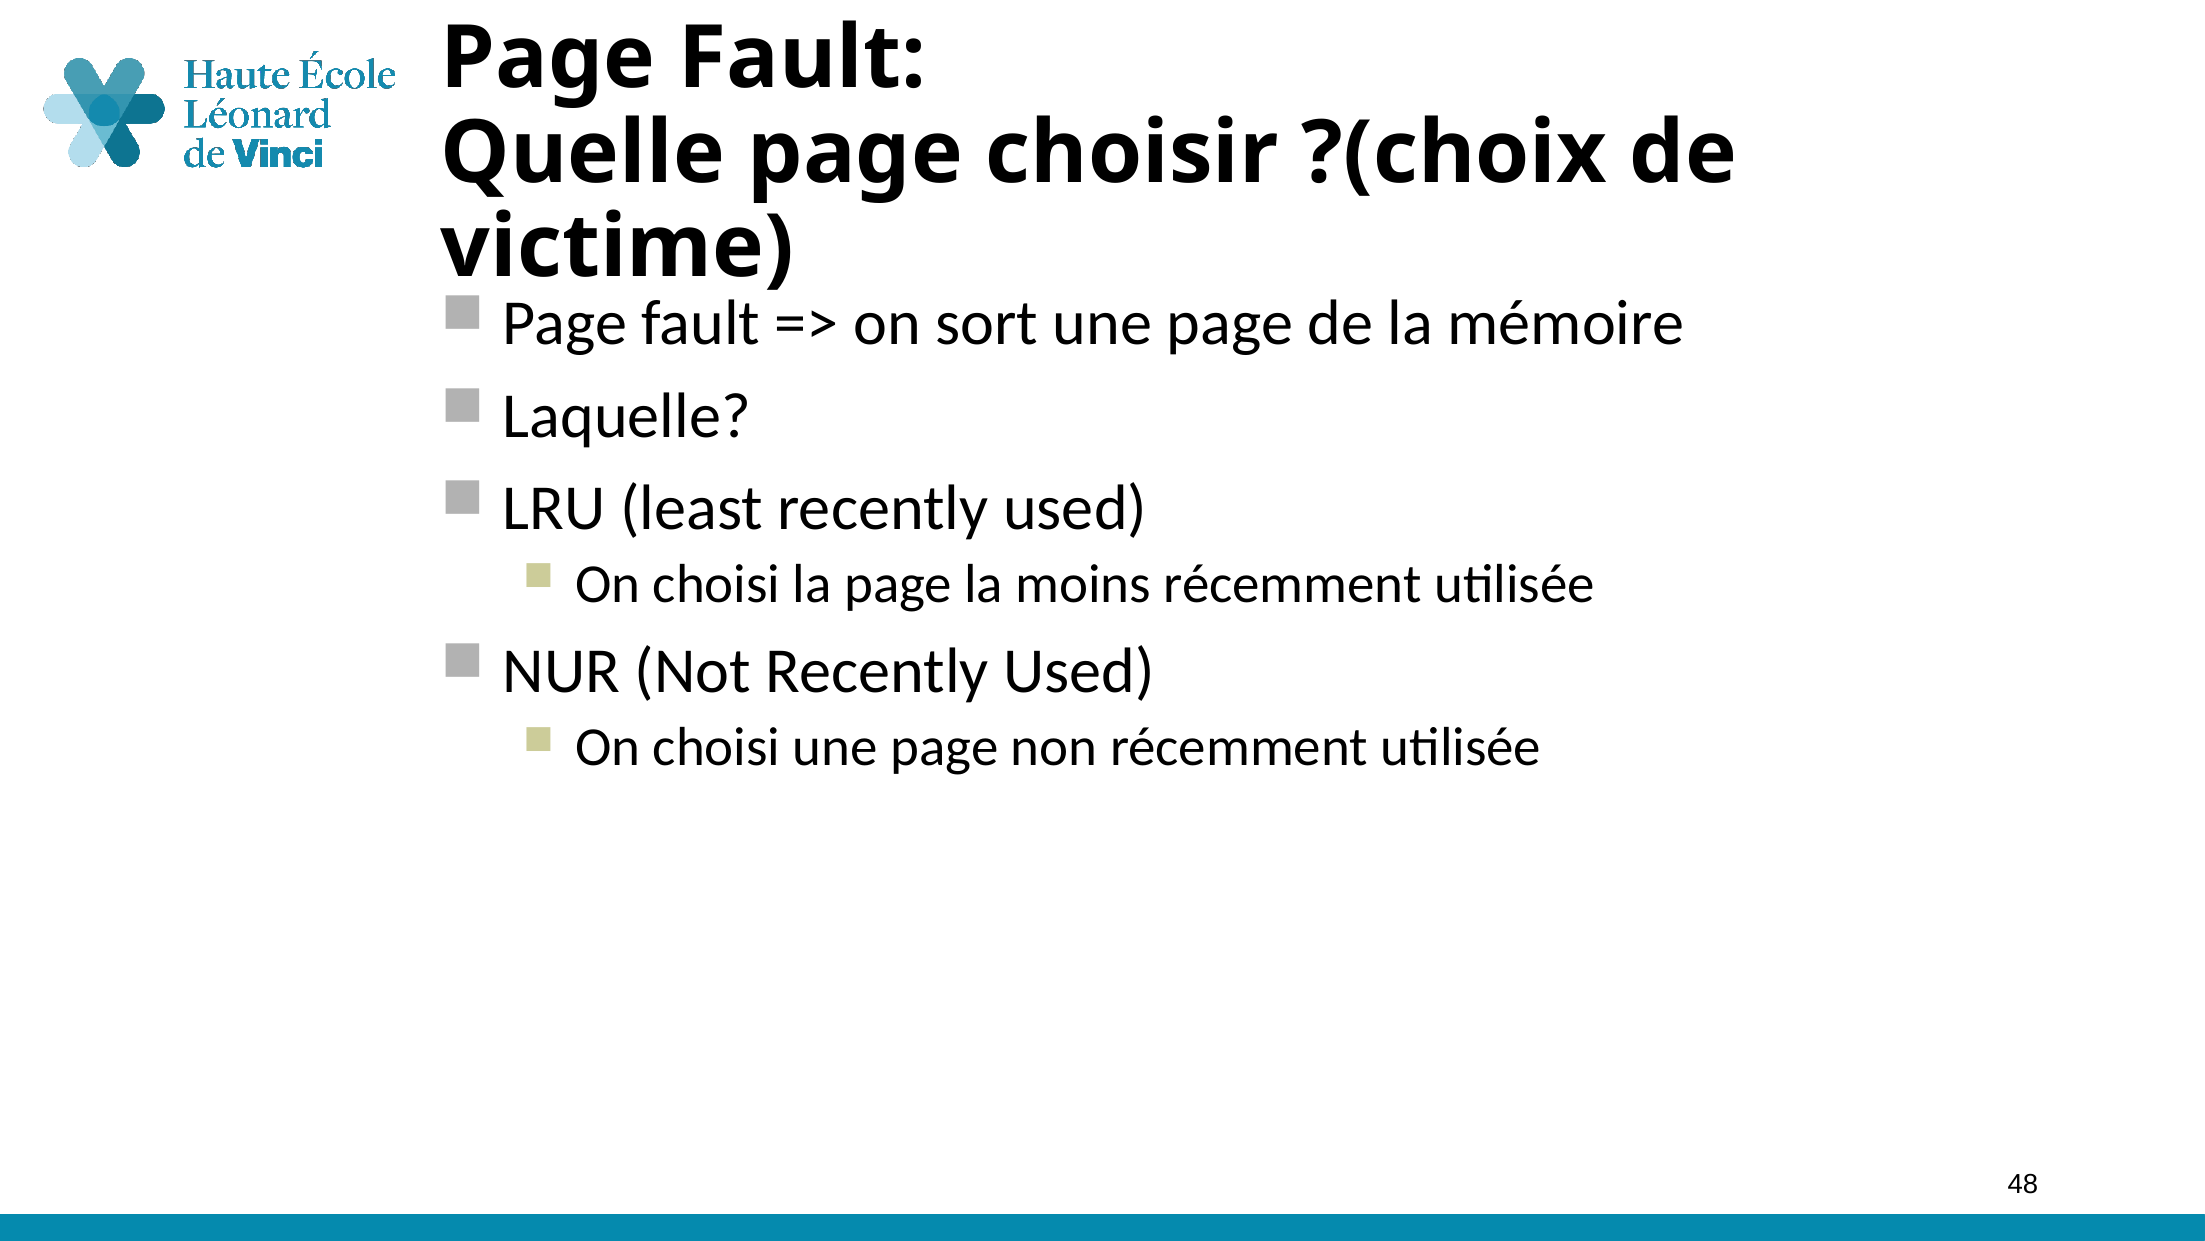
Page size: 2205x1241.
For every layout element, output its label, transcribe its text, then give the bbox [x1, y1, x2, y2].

list Page fault => on sort une page de la mémoire Laquelle? LRU (least recently used) On choisi la page la moins récemment utilisée NUR (Not Recently Used) On choisi une page non récemment utilisée [440, 289, 1847, 1094]
slide_number 48 [1557, 1149, 2054, 1216]
picture [16, 33, 422, 194]
title Page Fault: Quelle page choisir ?(choix de victime) [440, 48, 1847, 260]
